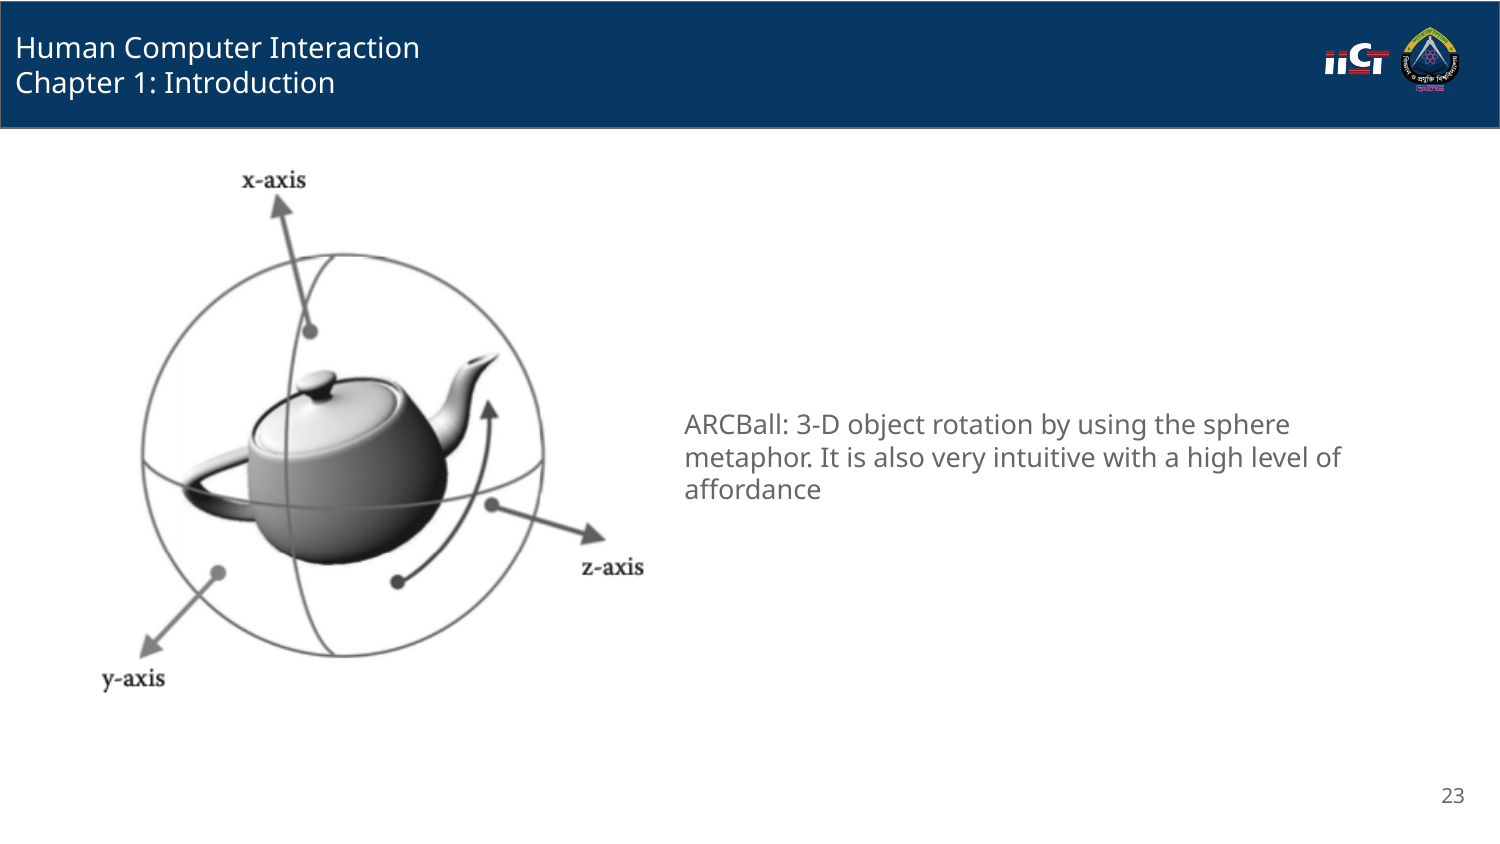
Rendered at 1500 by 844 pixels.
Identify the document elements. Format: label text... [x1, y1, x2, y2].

picture [1324, 43, 1391, 75]
picture [1399, 26, 1460, 92]
text_box ARCBall: 3-D object rotation by using the sphere metaphor. It is also very intuitive with a high level of affordance [693, 392, 1432, 473]
picture [24, 152, 690, 713]
slide_number ‹#› [1389, 764, 1480, 830]
text_box Human Computer Interaction Chapter 1: Introduction [0, 1, 1500, 128]
